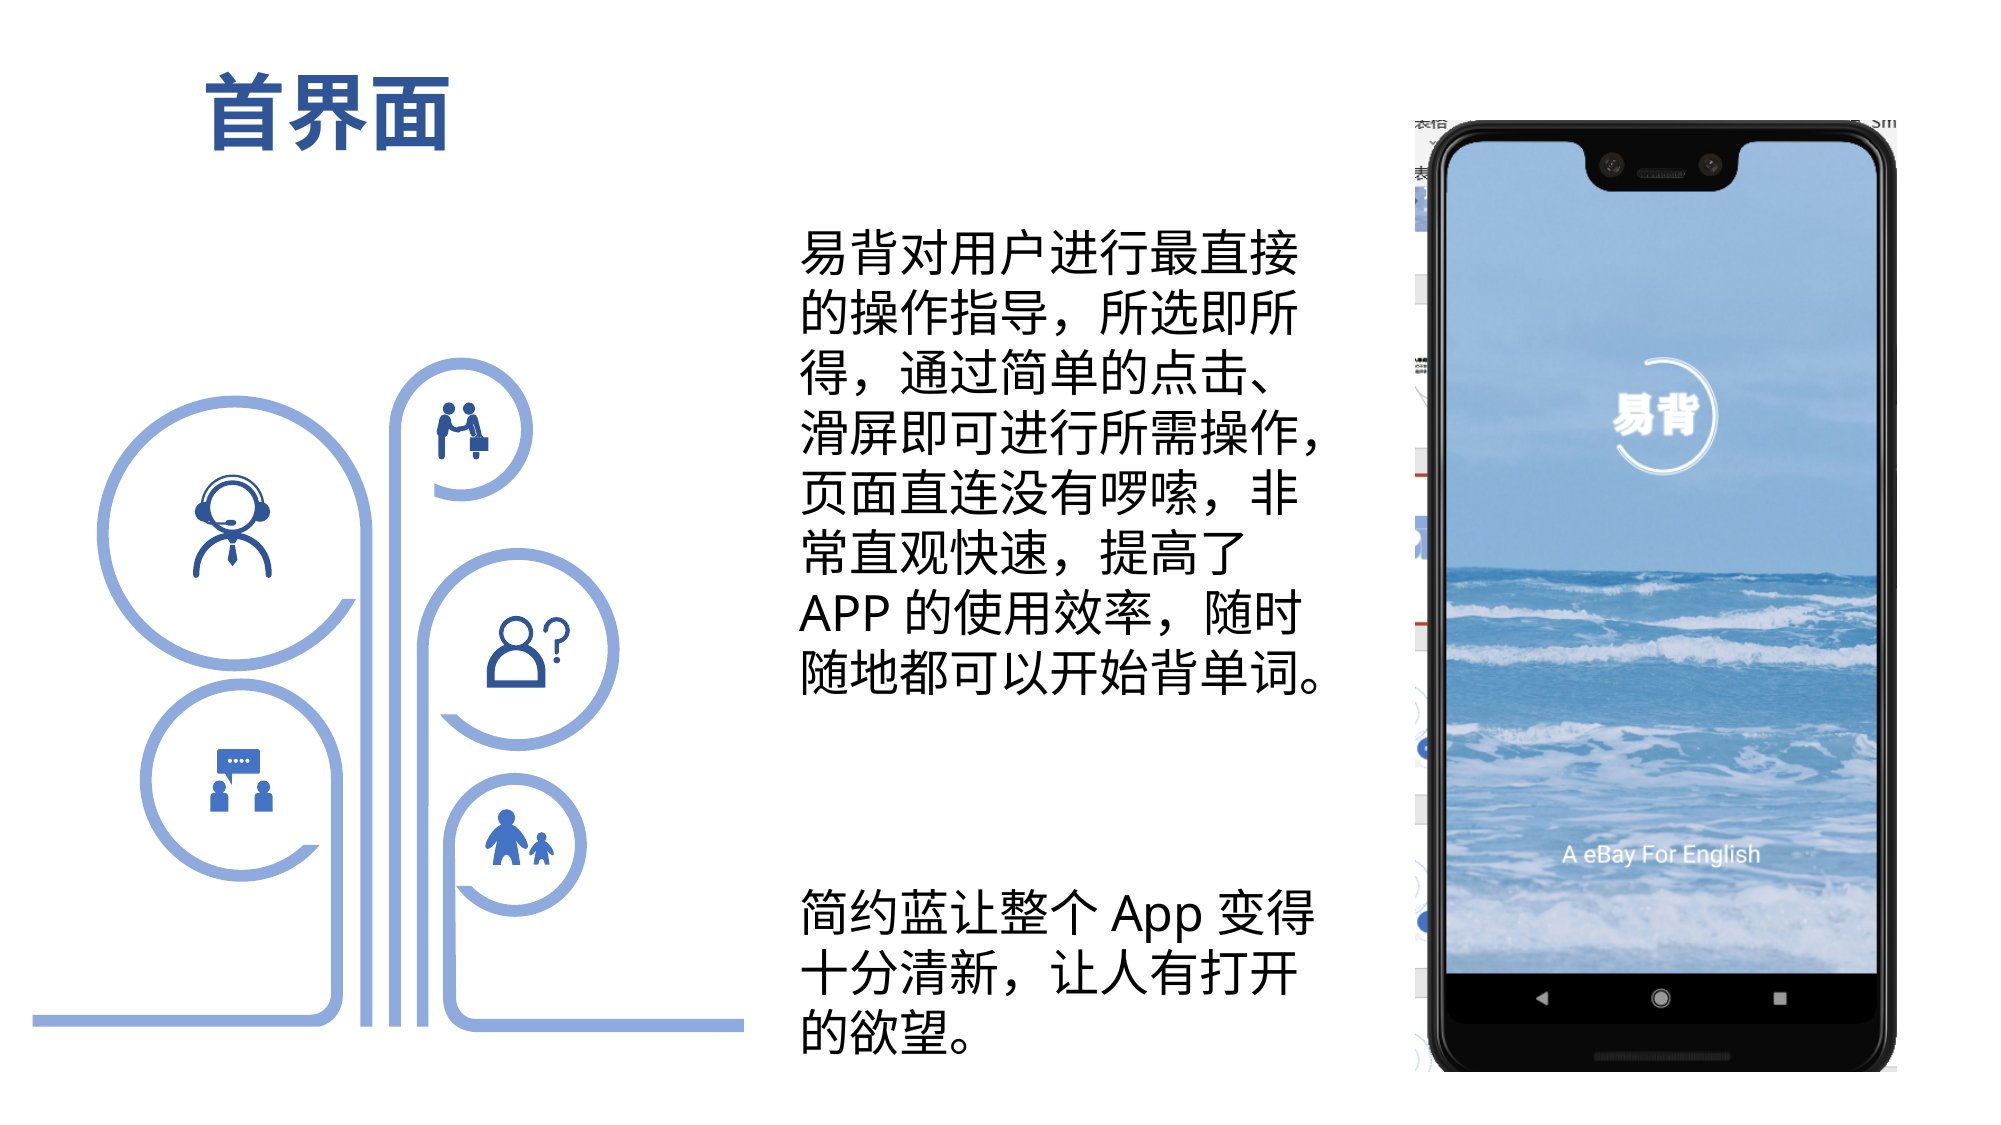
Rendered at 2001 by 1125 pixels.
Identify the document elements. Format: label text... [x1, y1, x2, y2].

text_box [436, 402, 489, 460]
text_box 首界面 [0, 53, 1788, 168]
picture [1415, 120, 1897, 1072]
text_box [486, 615, 570, 688]
text_box [32, 678, 343, 1027]
text_box [96, 395, 373, 1027]
text_box [210, 780, 229, 812]
text_box [254, 780, 273, 812]
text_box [193, 474, 272, 578]
text_box [416, 547, 620, 1027]
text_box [482, 809, 556, 865]
text_box [217, 749, 260, 786]
text_box 易背对用户进行最直接的操作指导，所选即所得，通过简单的点击、滑屏即可进行所需操作，页面直连没有啰嗦，非常直观快速，提高了APP的使用效率，随时随地都可以开始背单词。 简约蓝让整个App变得十分清新，让人有打开的欲望。 [784, 214, 1337, 1070]
text_box [443, 772, 744, 1033]
text_box [389, 357, 533, 1027]
